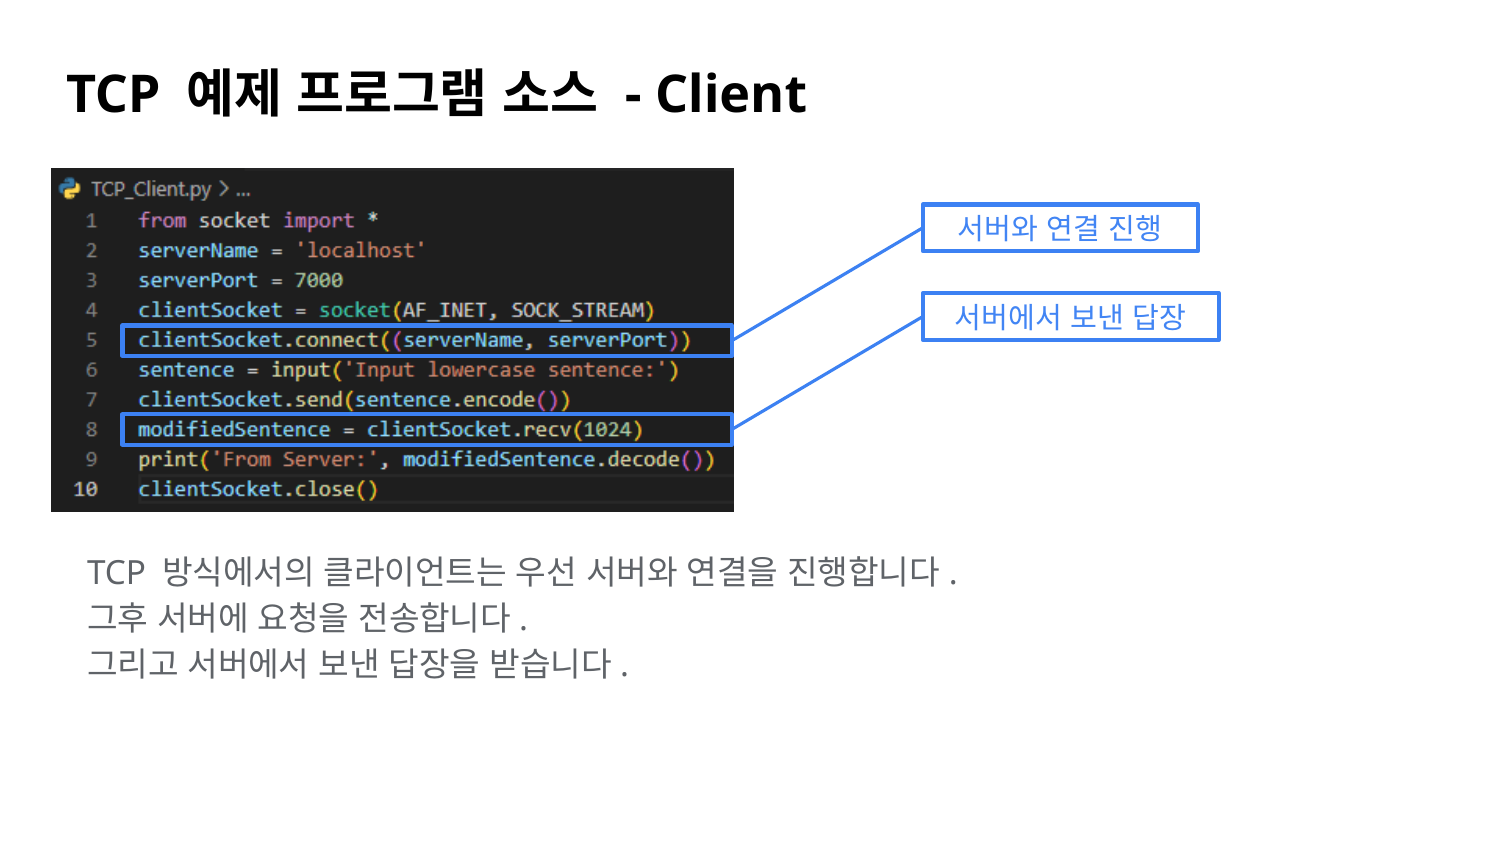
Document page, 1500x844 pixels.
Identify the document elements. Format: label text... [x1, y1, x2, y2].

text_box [731, 316, 923, 430]
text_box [731, 227, 923, 315]
text_box 서버와 연결 진행 [921, 202, 1200, 253]
title TCP 예제 프로그램 소스 - Client [51, 45, 1432, 169]
text_box 서버에서 보낸 답장 [929, 291, 1221, 342]
picture [50, 168, 735, 512]
list TCP 방식에서의 클라이언트는 우선 서버와 연결을 진행합니다. 그후 서버에 요청을 전송합니다. 그리고 서버에서 보낸 답장을 받습니다. [51, 530, 1432, 799]
